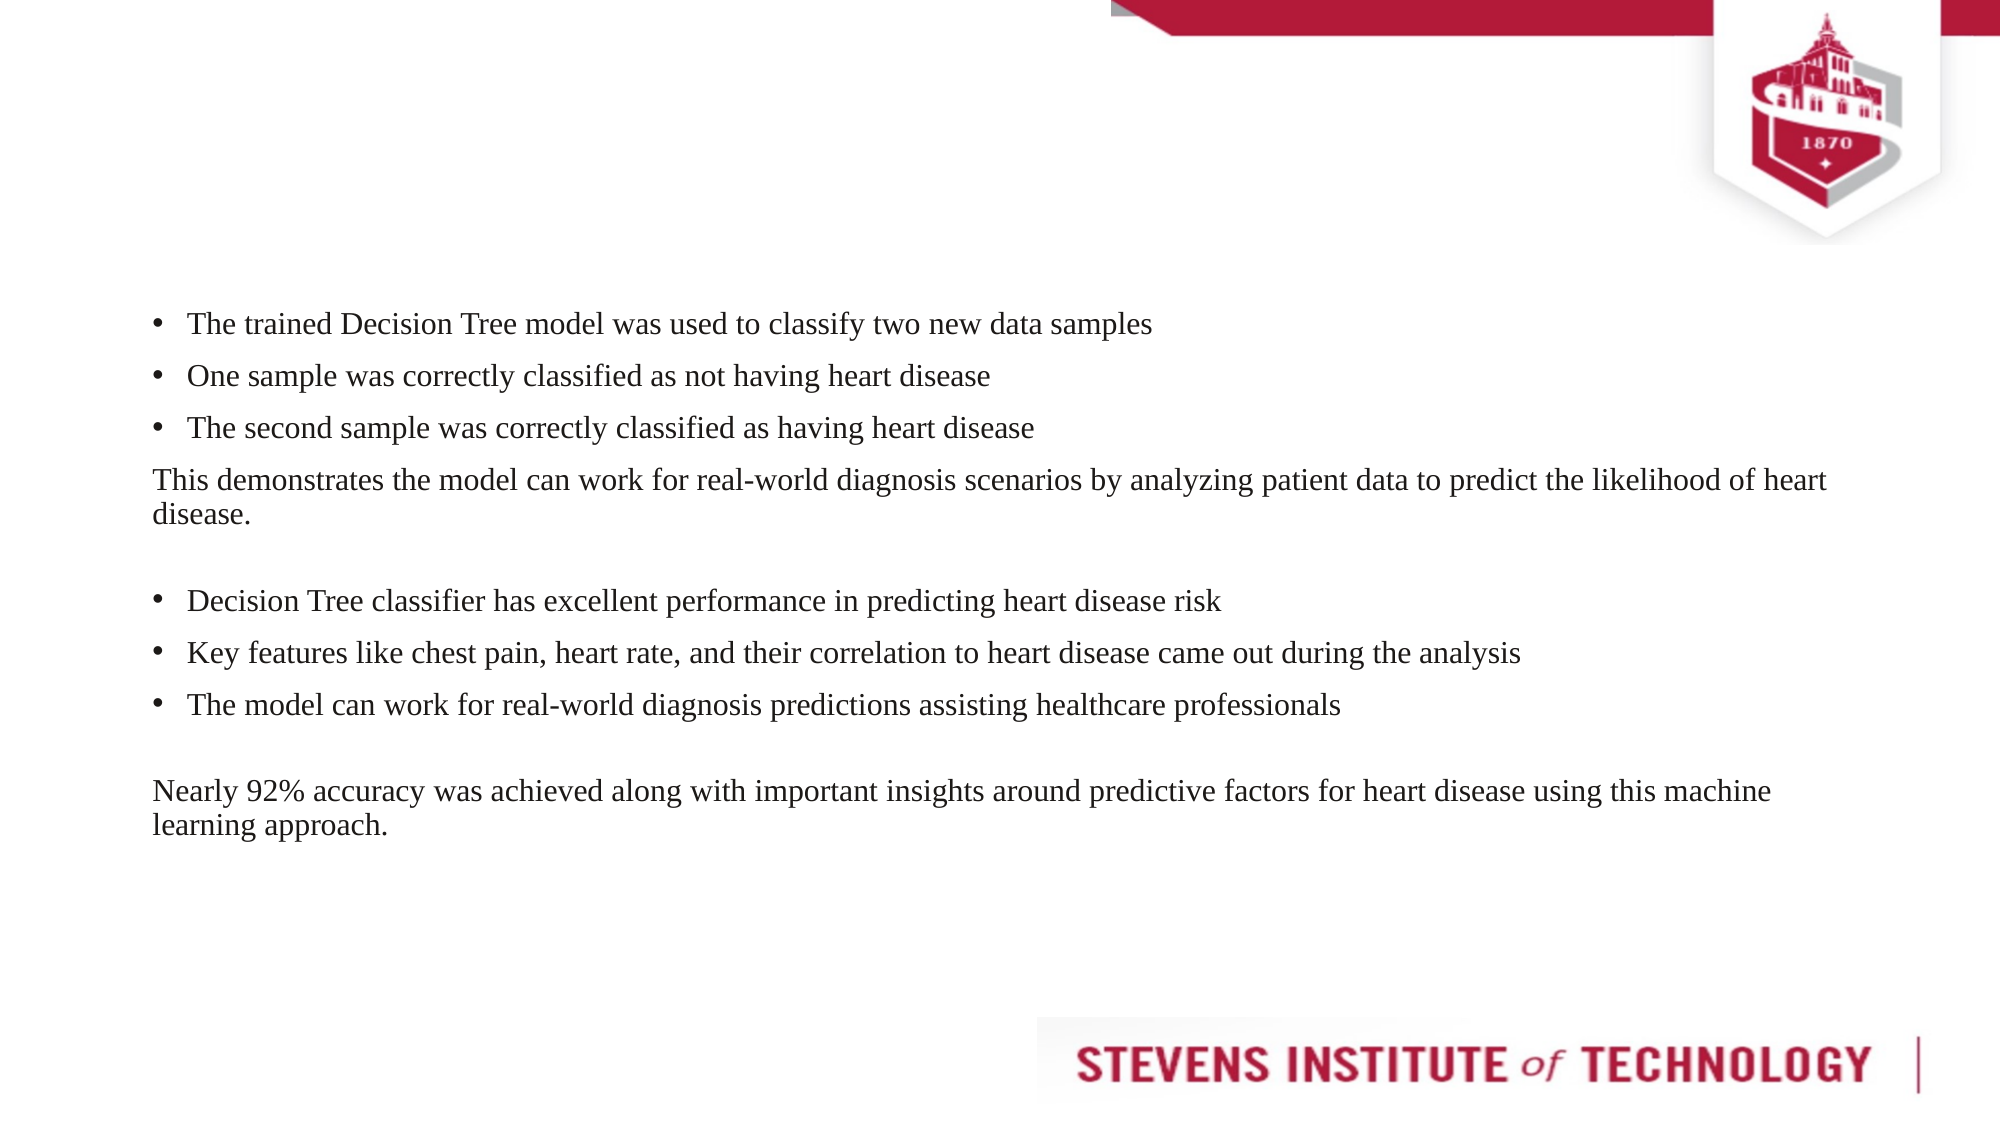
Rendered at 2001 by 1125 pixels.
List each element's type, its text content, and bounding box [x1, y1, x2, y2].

picture [1111, 0, 2000, 245]
list The trained Decision Tree model was used to classify two new data samples One sample was correctly classified as not having heart disease The second sample was correctly classified as having heart disease This demonstrates the model can work for real-world diagnosis scenarios by analyzing patient data to predict the likelihood of heart disease. Decision Tree classifier has excellent performance in predicting heart disease risk Key features like chest pain, heart rate, and their correlation to heart disease came out during the analysis The model can work for real-world diagnosis predictions assisting healthcare professionals Nearly 92% accuracy was achieved along with important insights around predictive factors for heart disease using this machine learning approach. [137, 299, 1863, 855]
picture [1037, 1017, 2000, 1125]
